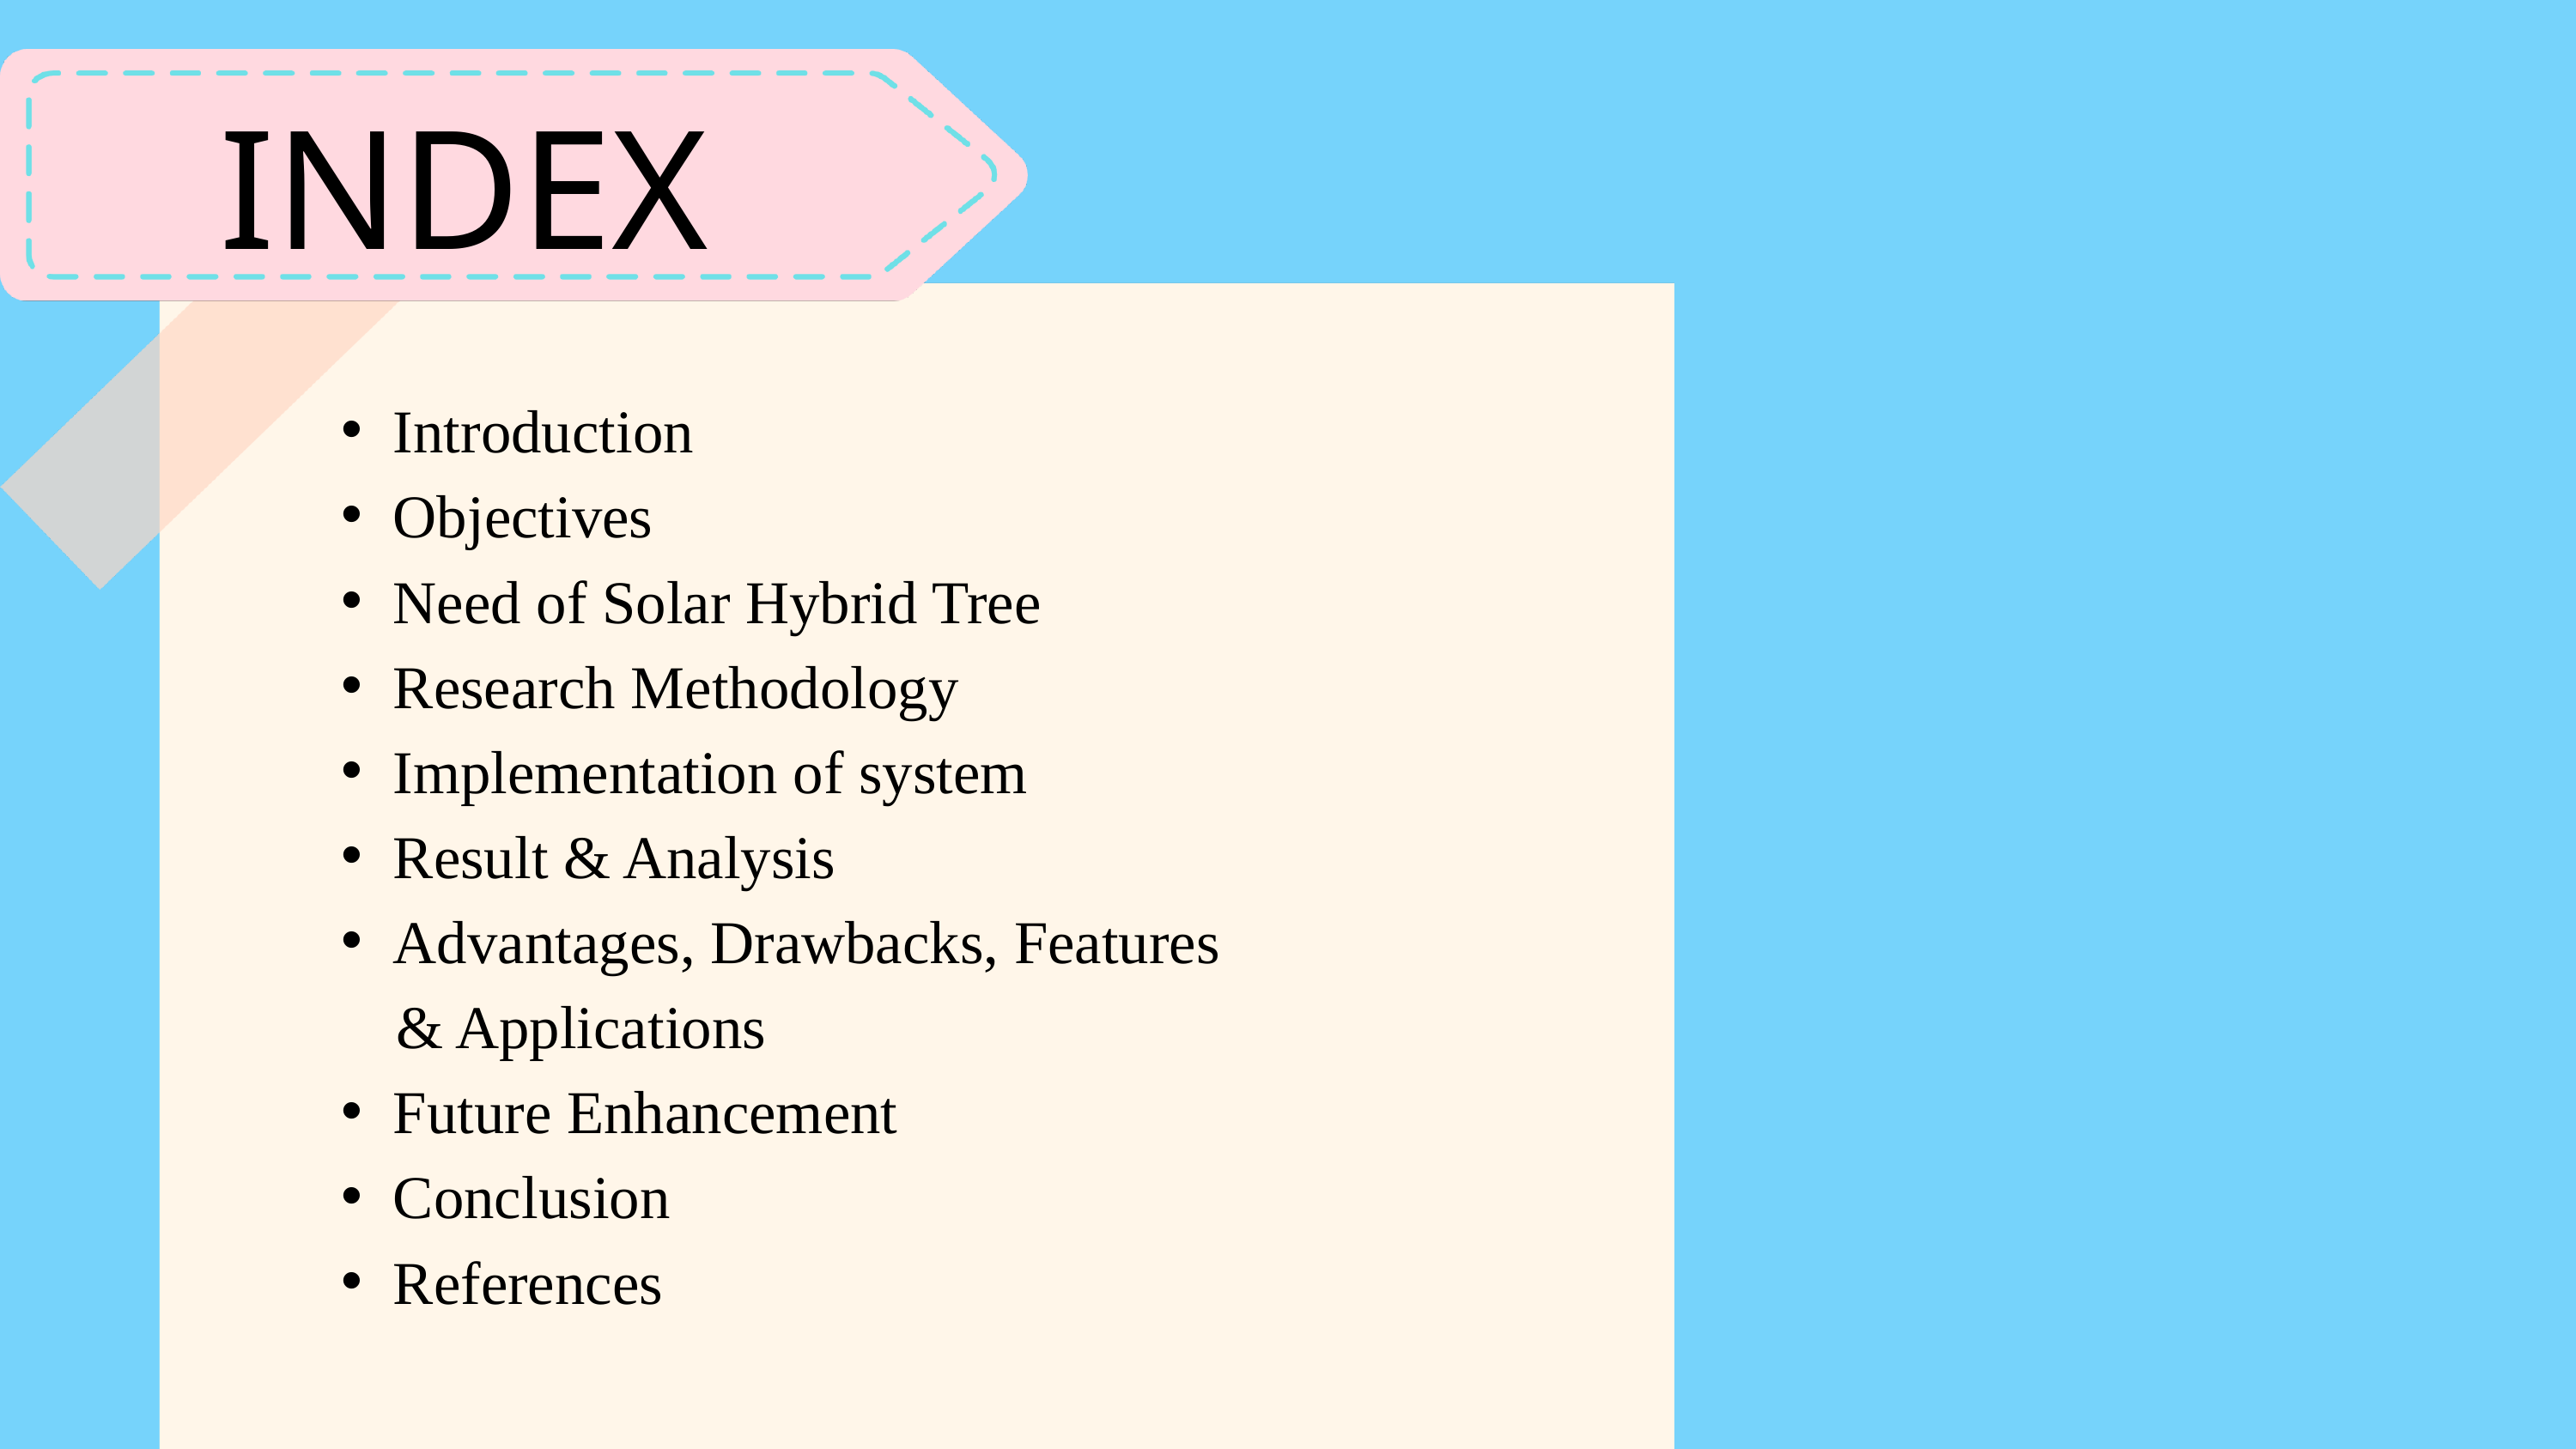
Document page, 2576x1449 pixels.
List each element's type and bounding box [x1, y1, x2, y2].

picture [0, 48, 1674, 1449]
